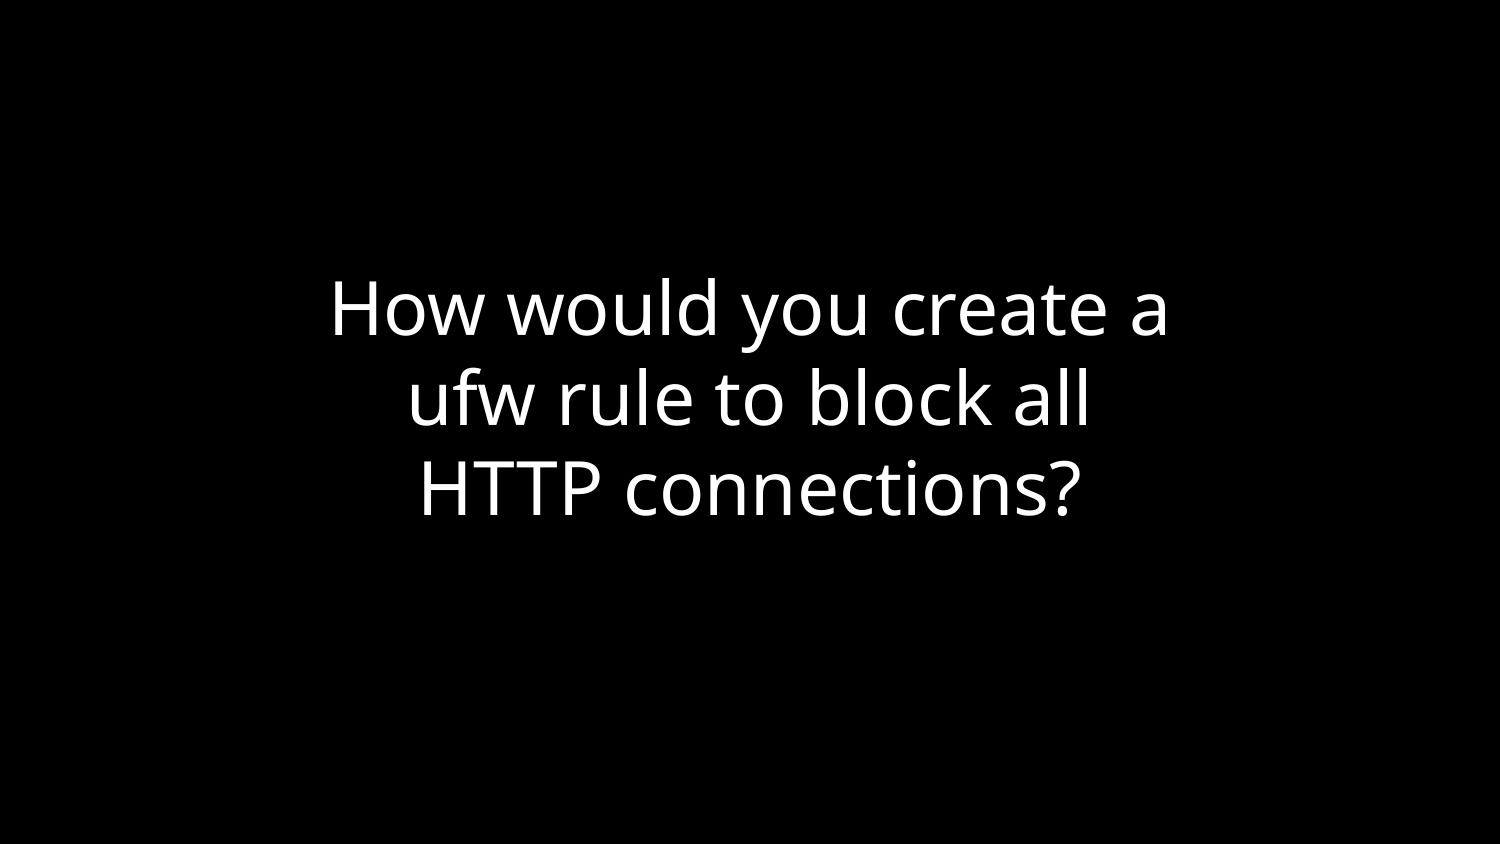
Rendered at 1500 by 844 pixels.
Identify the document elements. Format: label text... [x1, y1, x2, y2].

text_box How would you create a ufw rule to block all HTTP connections? [293, 245, 1207, 560]
